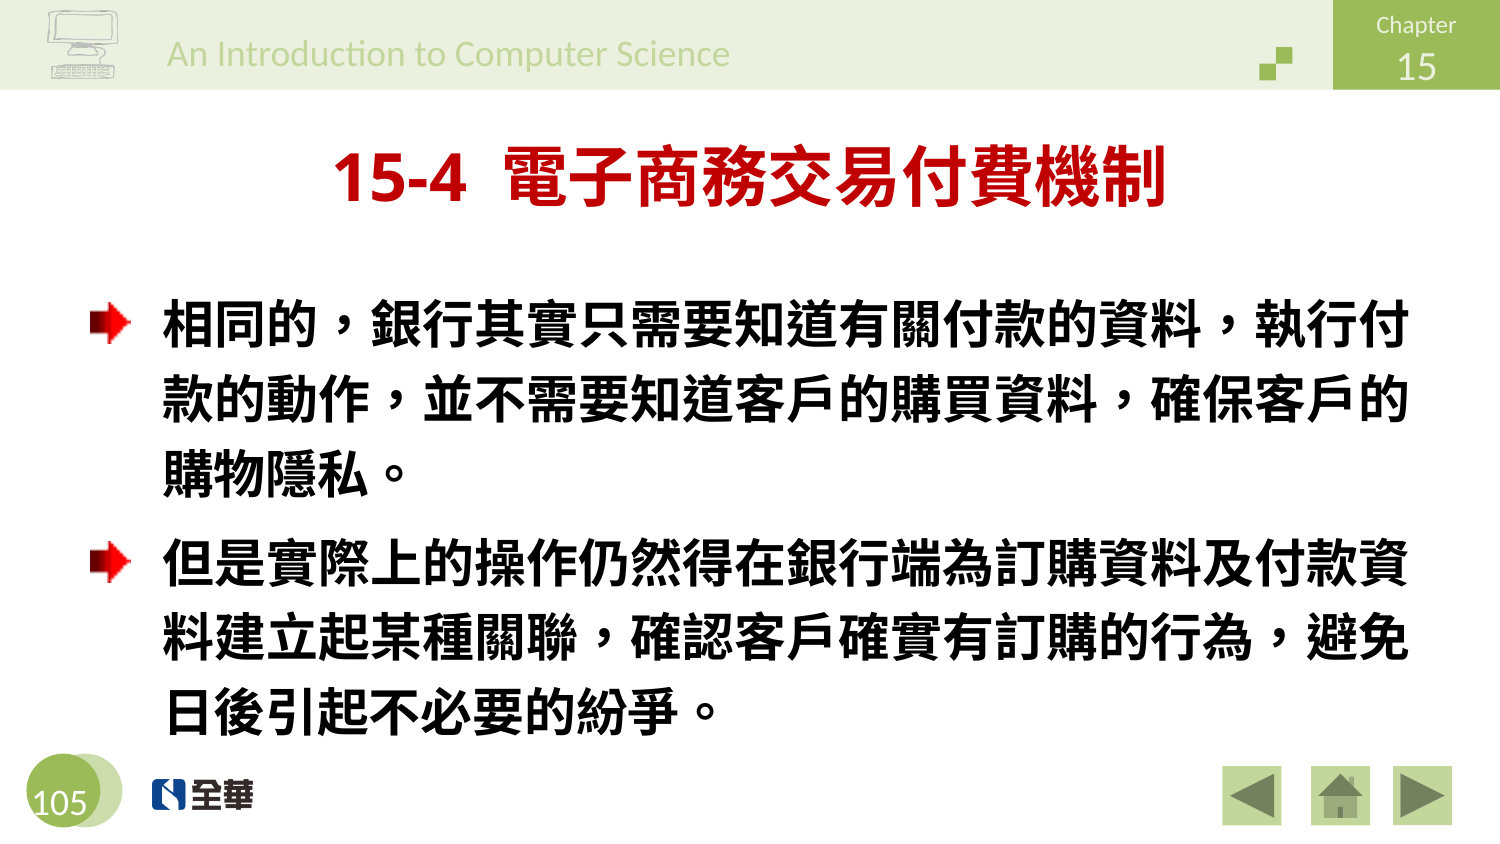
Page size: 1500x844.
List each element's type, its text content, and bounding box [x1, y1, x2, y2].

picture [47, 10, 118, 79]
picture [152, 779, 253, 810]
picture [90, 302, 131, 344]
title 15-4 電子商務交易付費機制 [75, 104, 1425, 245]
list 相同的，銀行其實只需要知道有關付款的資料，執行付款的動作，並不需要知道客戶的購買資料，確保客戶的購物隱私。 但是實際上的操作仍然得在銀行端為訂購資料及付款資料建立起某種關聯，確認客戶確實有訂購的行為，避免日後引起不必要的紛爭。 [75, 272, 1425, 754]
picture [90, 541, 131, 583]
